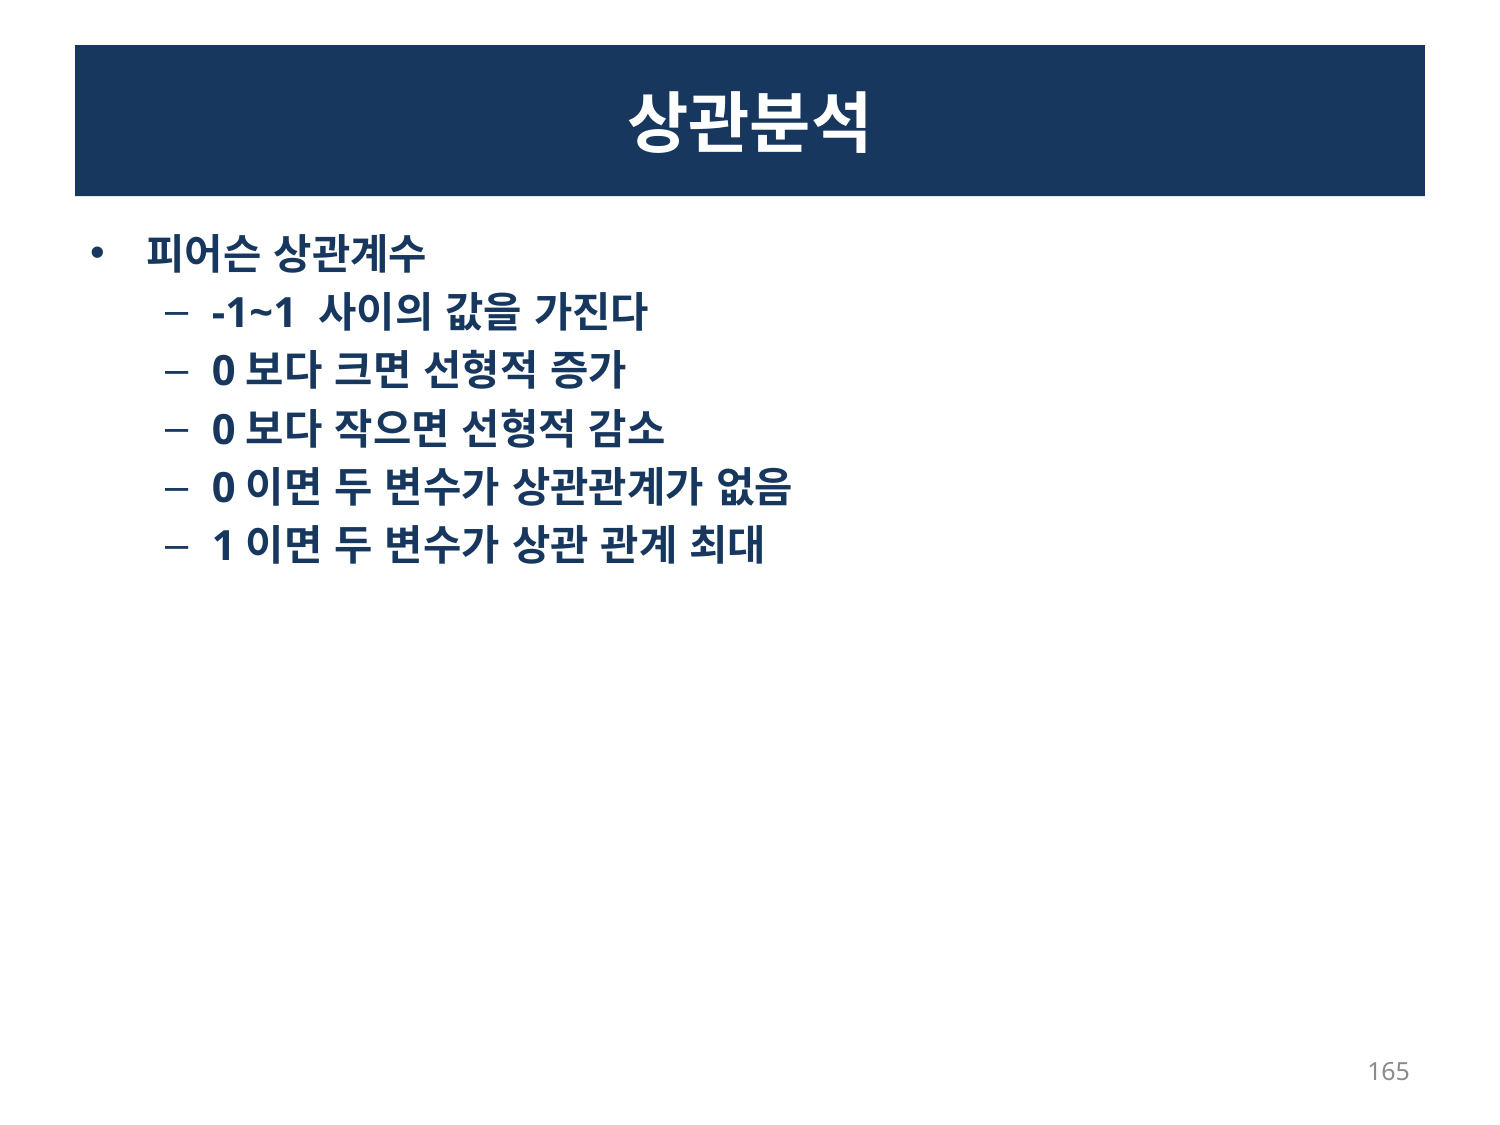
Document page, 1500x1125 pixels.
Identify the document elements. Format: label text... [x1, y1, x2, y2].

title 상관분석 [75, 45, 1425, 197]
slide_number 165 [1074, 1042, 1425, 1103]
list 피어슨 상관계수 -1~1 사이의 값을 가진다 0보다 크면 선형적 증가 0보다 작으면 선형적 감소 0이면 두 변수가 상관관계가 없음 1이면 두 변수가 상관 관계 최대 [75, 219, 1425, 1005]
